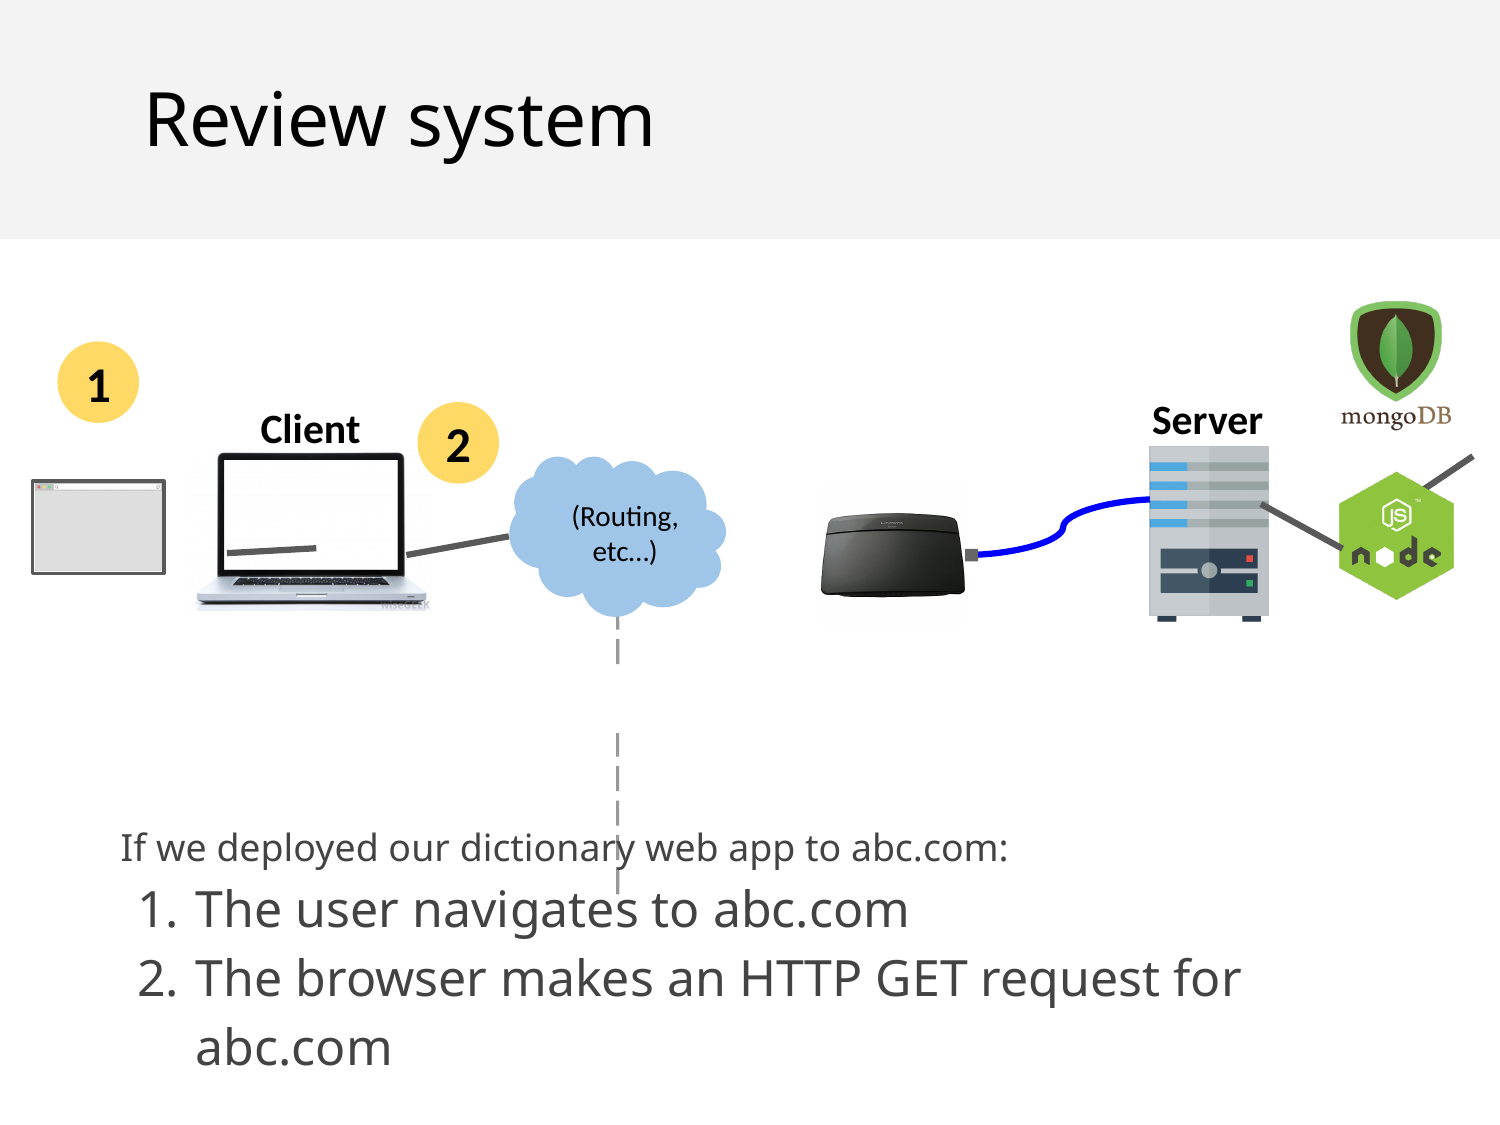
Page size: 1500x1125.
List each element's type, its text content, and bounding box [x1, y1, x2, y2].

text_box Review system [128, 56, 1372, 183]
picture [1113, 442, 1302, 631]
text_box 2 [417, 401, 500, 484]
text_box Server [1085, 361, 1330, 474]
picture [186, 449, 433, 611]
picture [821, 483, 965, 627]
text_box (Routing, etc…) [509, 456, 727, 617]
text_box Client [188, 371, 433, 448]
text_box 1 [57, 341, 140, 424]
picture [1324, 282, 1468, 451]
picture [1329, 470, 1462, 603]
text_box If we deployed our dictionary web app to abc.com: The user navigates to abc.com The browser makes an HTTP GET request for abc.com [105, 801, 1426, 997]
picture [33, 482, 163, 572]
